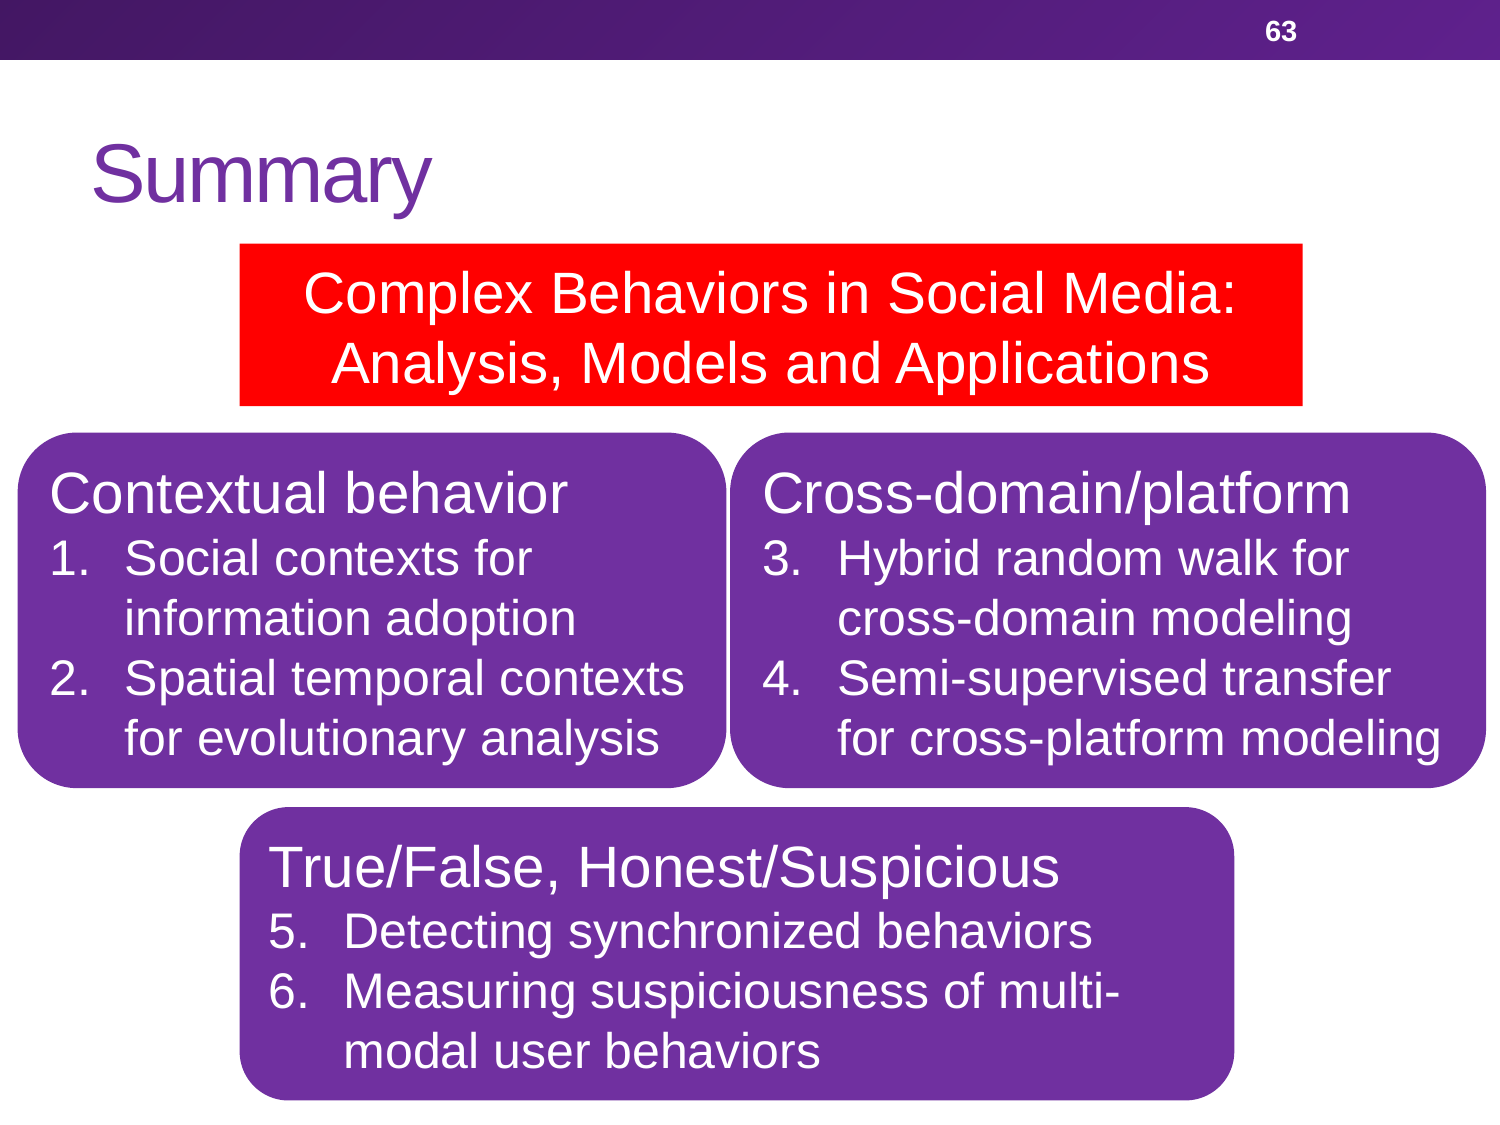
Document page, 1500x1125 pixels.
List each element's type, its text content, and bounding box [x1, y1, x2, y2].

slide_number 63 [1250, 3, 1425, 57]
text_box Complex Behaviors in Social Media: Analysis, Models and Applications [237, 241, 1305, 408]
text_box True/False, Honest/Suspicious Detecting synchronized behaviors Measuring suspiciousness of multi-modal user behaviors [237, 804, 1237, 1103]
text_box Contextual behavior Social contexts for information adoption Spatial temporal contexts for evolutionary analysis [15, 430, 728, 791]
title Summary [75, 87, 1425, 250]
text_box Cross-domain/platform Hybrid random walk for cross-domain modeling Semi-supervised transfer for cross-platform modeling [727, 430, 1489, 791]
